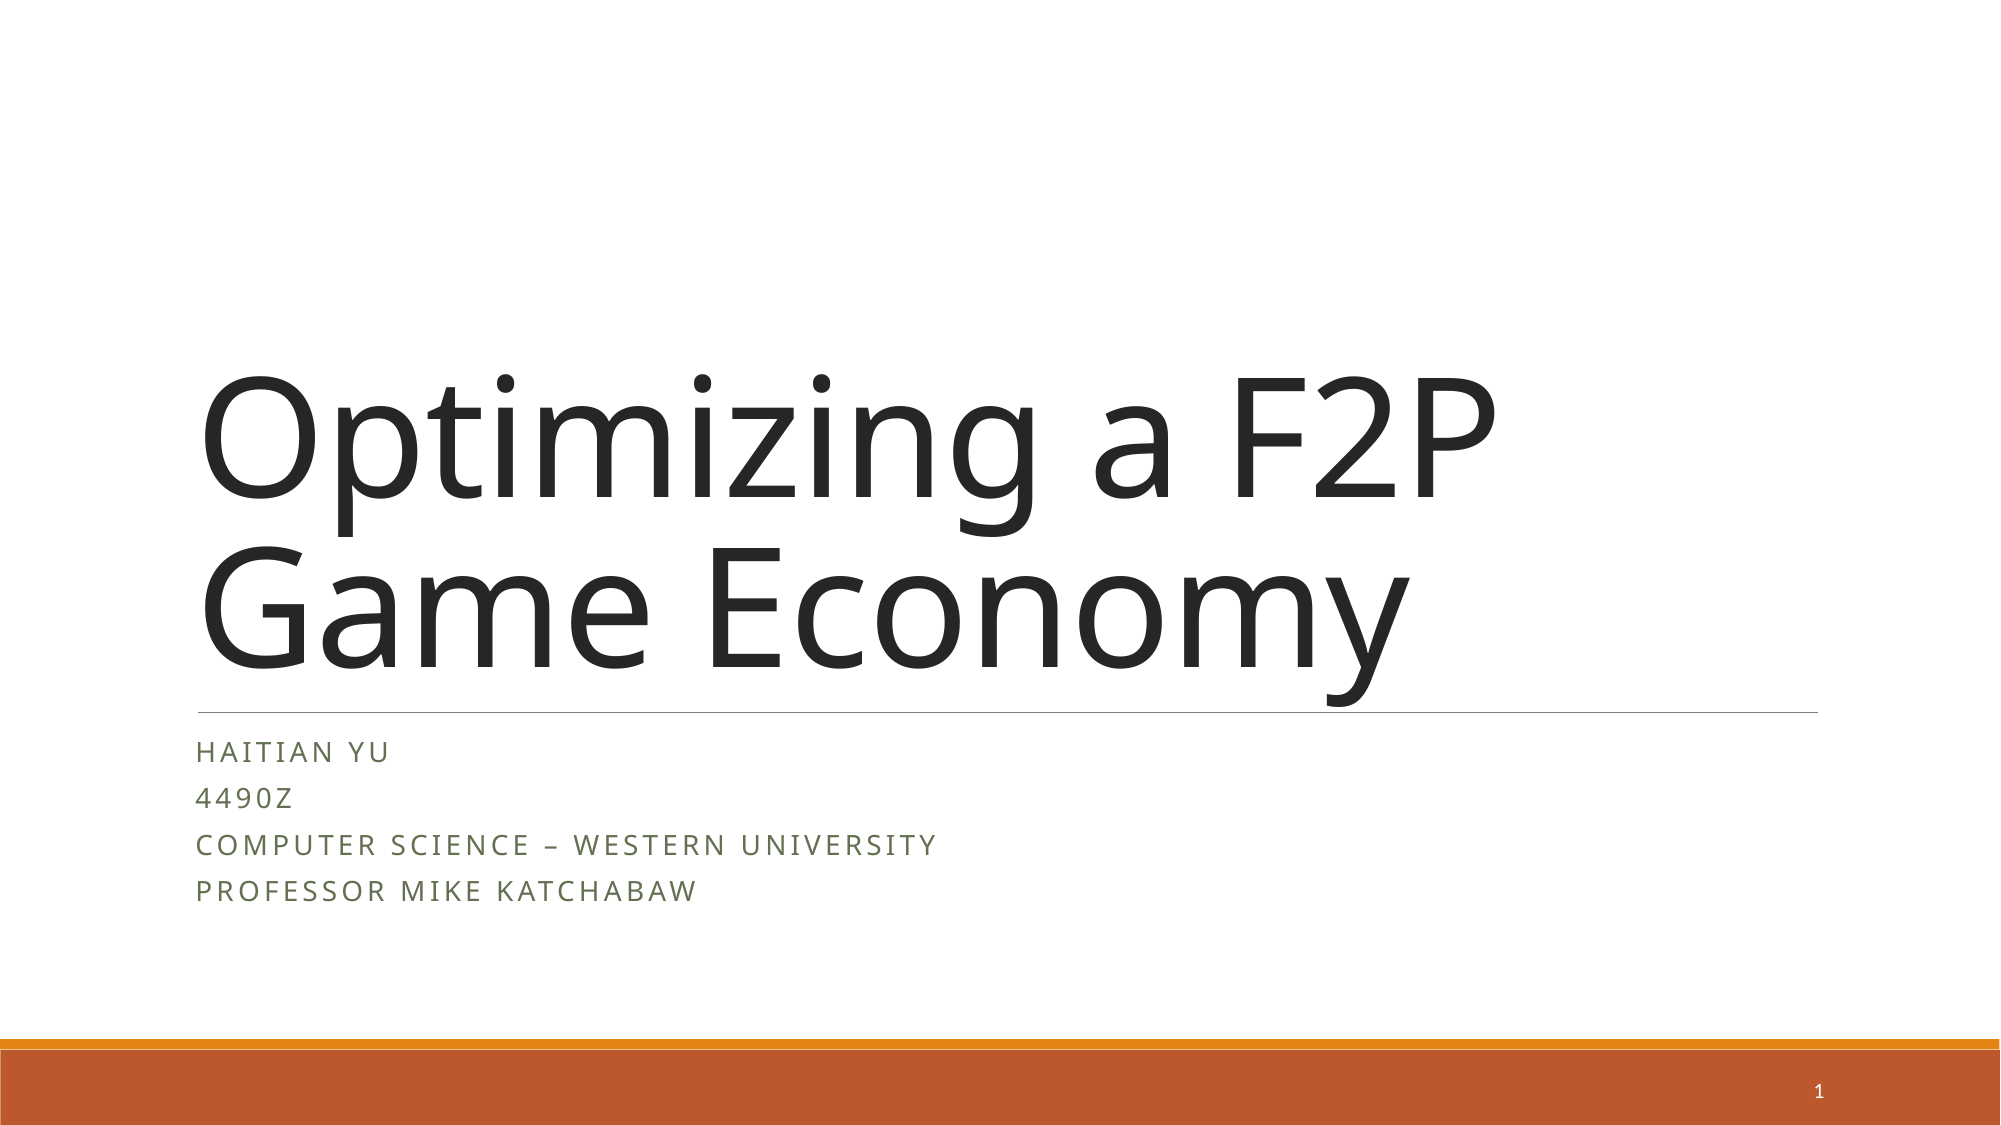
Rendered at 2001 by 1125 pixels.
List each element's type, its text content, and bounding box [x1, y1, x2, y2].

title Optimizing a F2P Game Economy [180, 124, 1830, 710]
subtitle Haitian Yu 4490Z Computer Science – western university Professor mike katchabaw [180, 730, 1831, 919]
slide_number 1 [1624, 1059, 1840, 1120]
